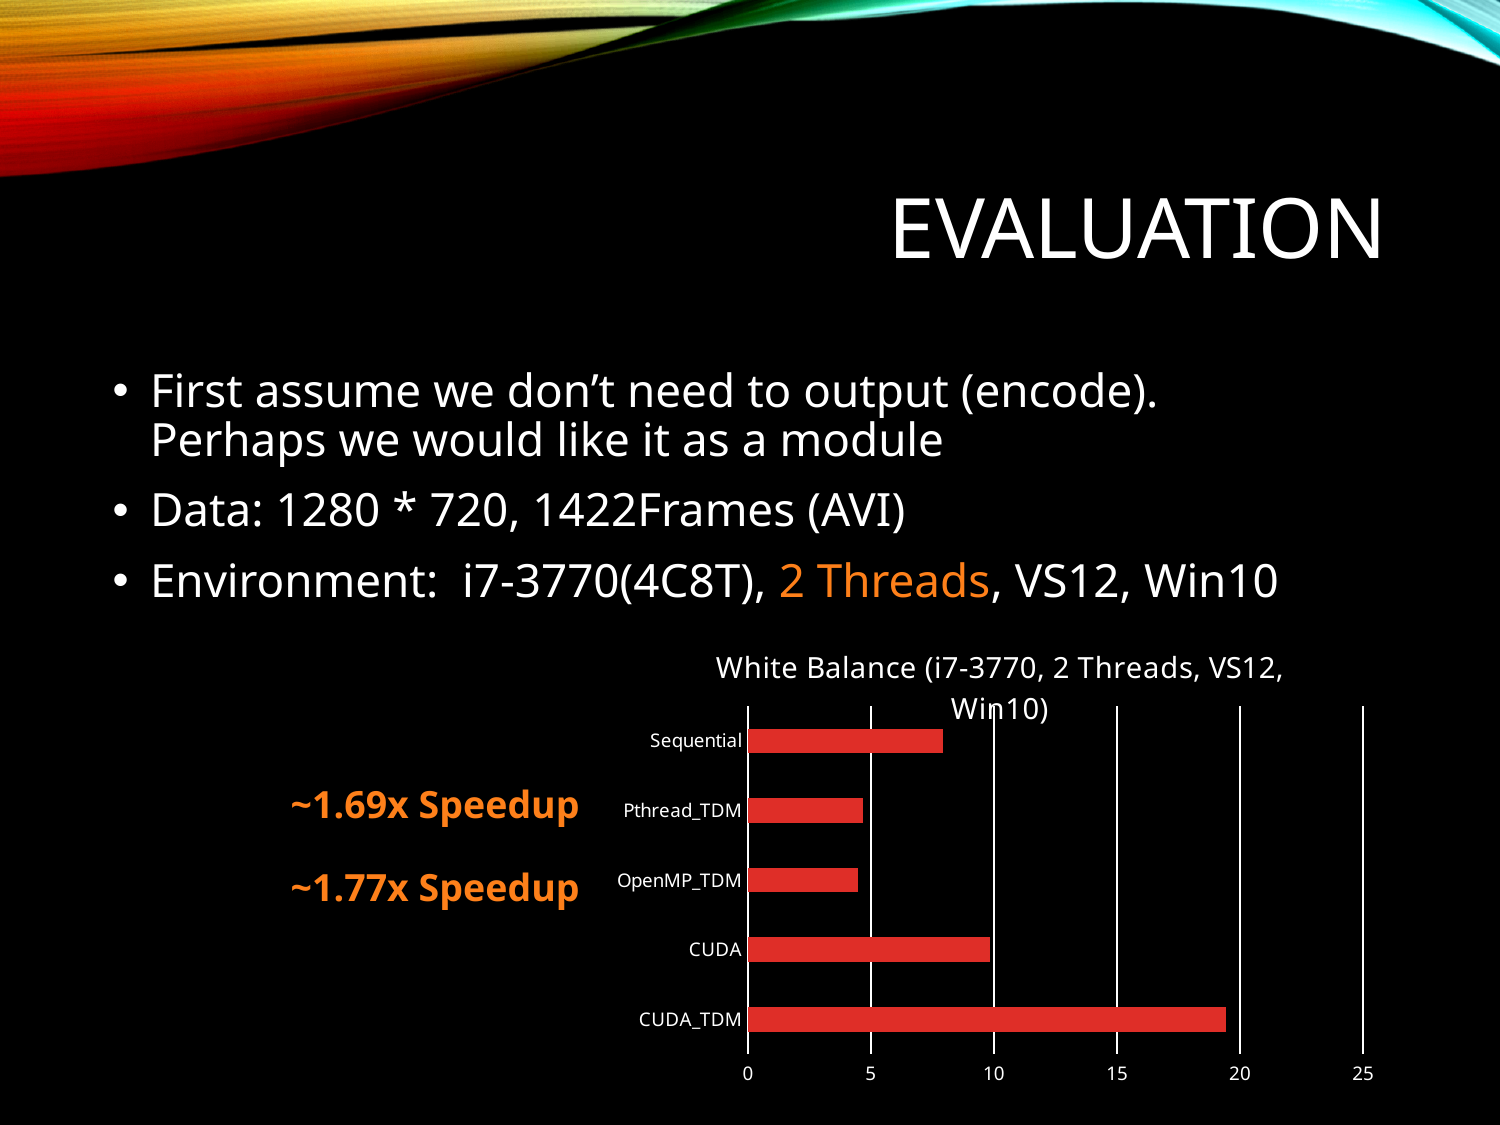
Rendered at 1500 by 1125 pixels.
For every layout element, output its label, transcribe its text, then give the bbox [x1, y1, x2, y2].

chart [597, 620, 1403, 1105]
text_box ~1.77x Speedup [275, 856, 596, 916]
list First assume we don’t need to output (encode). Perhaps we would like it as a module Data: 1280 * 720, 1422Frames (AVI) Environment: i7-3770(4C8T), 2 Threads, VS12, Win10 [97, 360, 1403, 1028]
text_box ~1.69x Speedup [275, 773, 596, 833]
title Evaluation [356, 125, 1403, 338]
picture [0, 0, 1500, 178]
